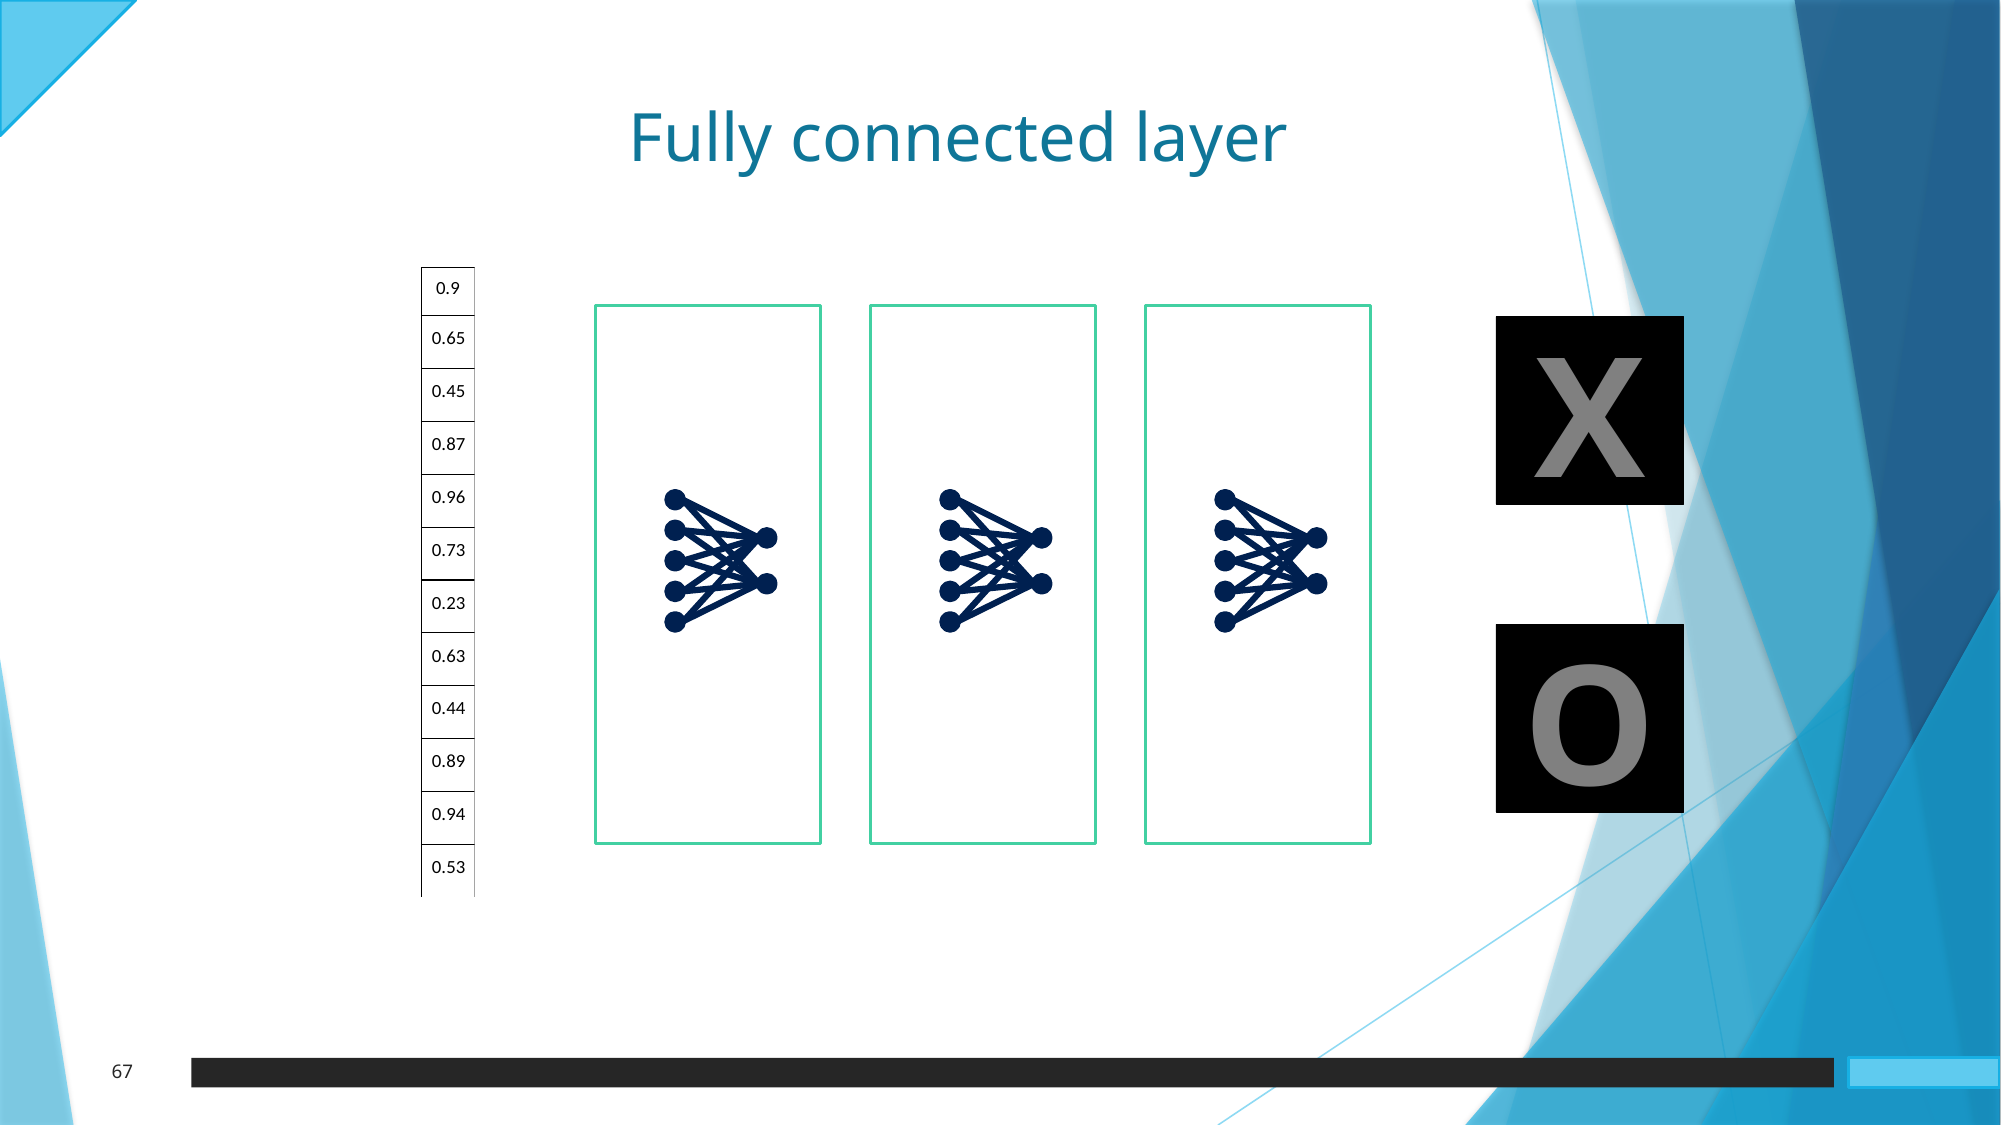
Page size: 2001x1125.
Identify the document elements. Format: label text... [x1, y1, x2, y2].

text_box [869, 304, 1097, 845]
slide_number 67 [67, 1042, 178, 1103]
text_box [1847, 1056, 2000, 1089]
text_box [190, 1056, 1835, 1089]
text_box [1216, 491, 1325, 631]
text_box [666, 491, 775, 631]
text_box Fully connected layer [287, 87, 1631, 183]
text_box [70, 207, 1116, 329]
text_box [594, 304, 822, 845]
text_box X [1494, 315, 1685, 506]
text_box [941, 491, 1050, 631]
text_box [0, 0, 138, 137]
text_box O [1494, 623, 1685, 813]
picture [420, 266, 476, 898]
text_box [1144, 304, 1372, 845]
